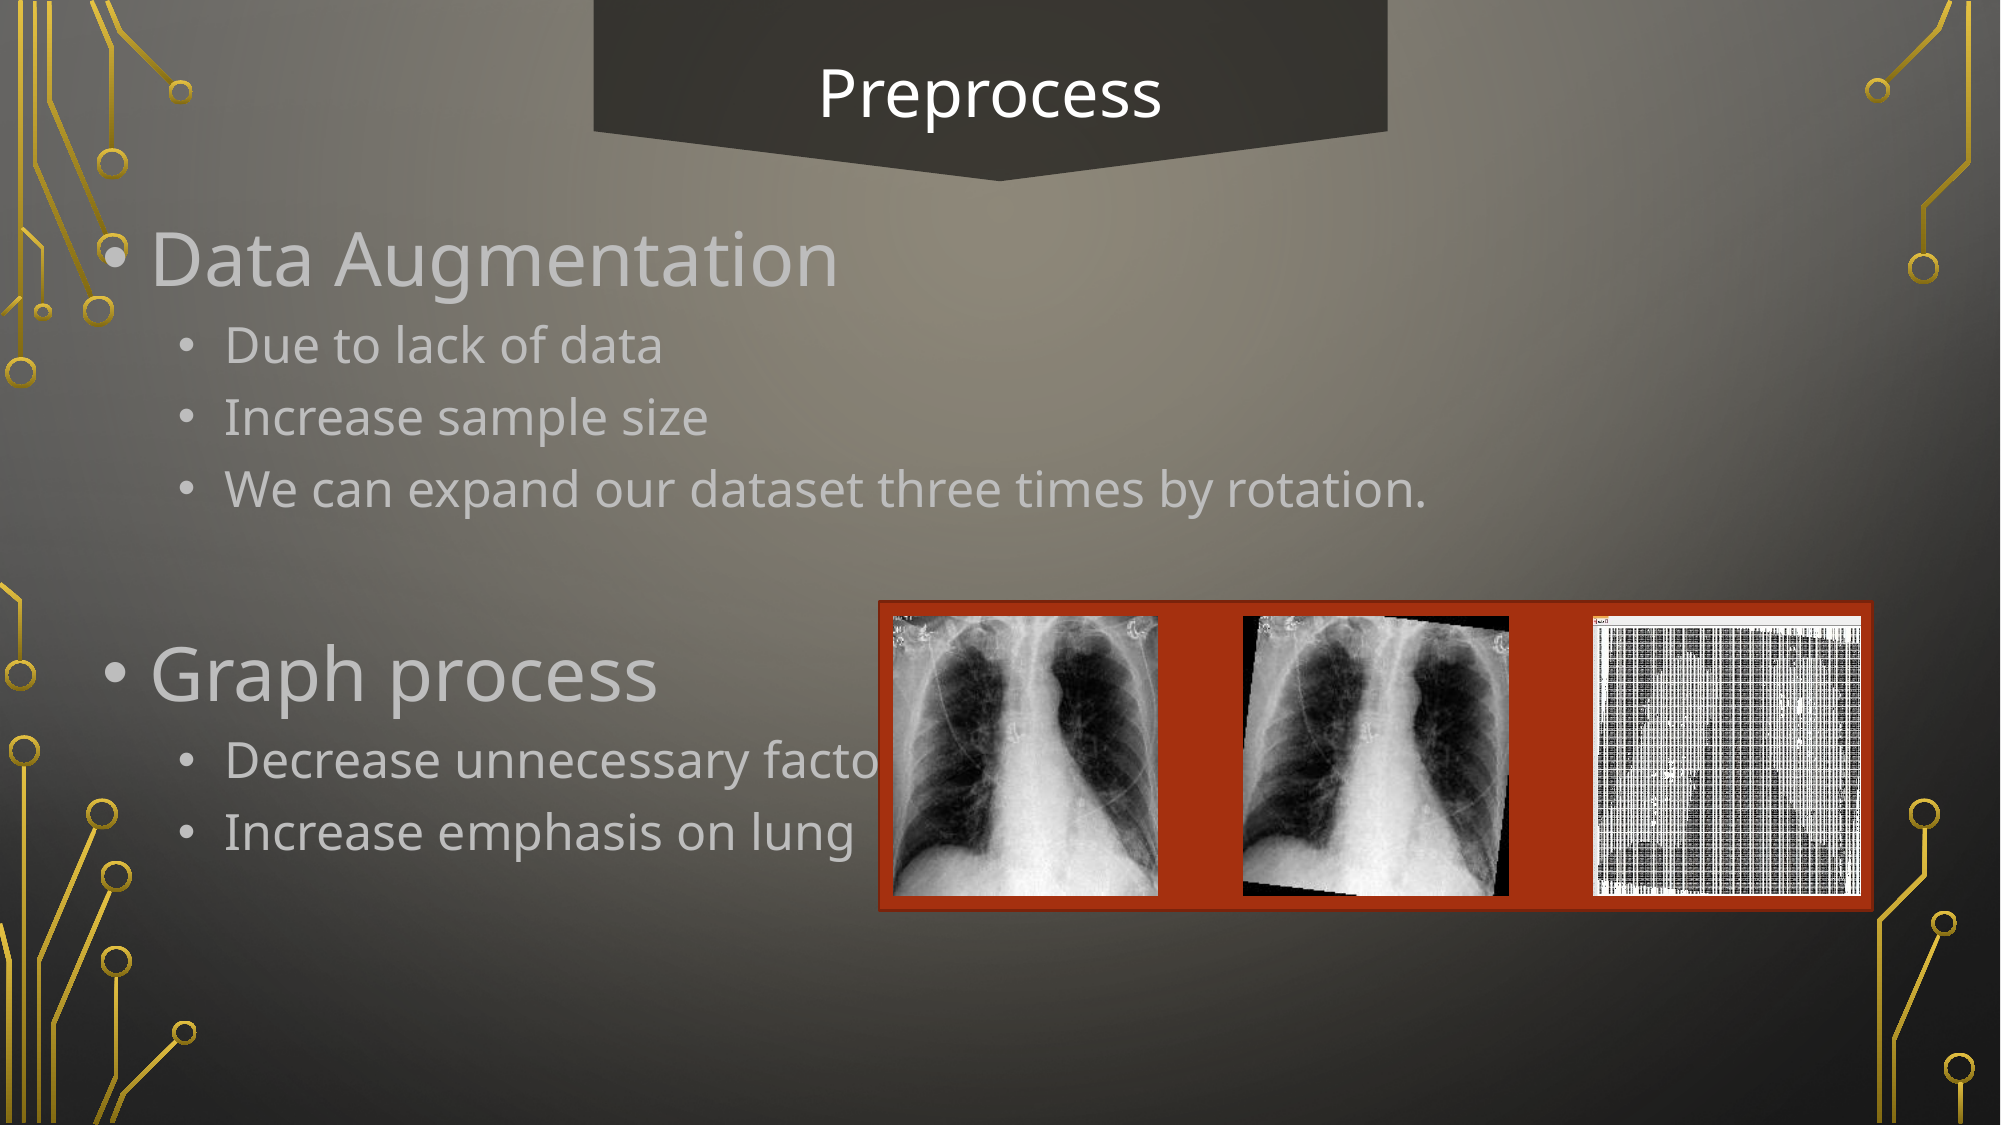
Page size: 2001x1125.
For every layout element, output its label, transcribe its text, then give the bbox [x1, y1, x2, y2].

text_box Preprocess [592, 0, 1389, 183]
picture [1243, 616, 1509, 896]
text_box Graph process Decrease unnecessary factors on graphs Increase emphasis on lung [88, 601, 1928, 941]
text_box [878, 600, 1874, 912]
picture [892, 616, 1158, 896]
picture [1593, 616, 1861, 896]
text_box Data Augmentation Due to lack of data Increase sample size We can expand our dataset three times by rotation. [88, 186, 1895, 526]
